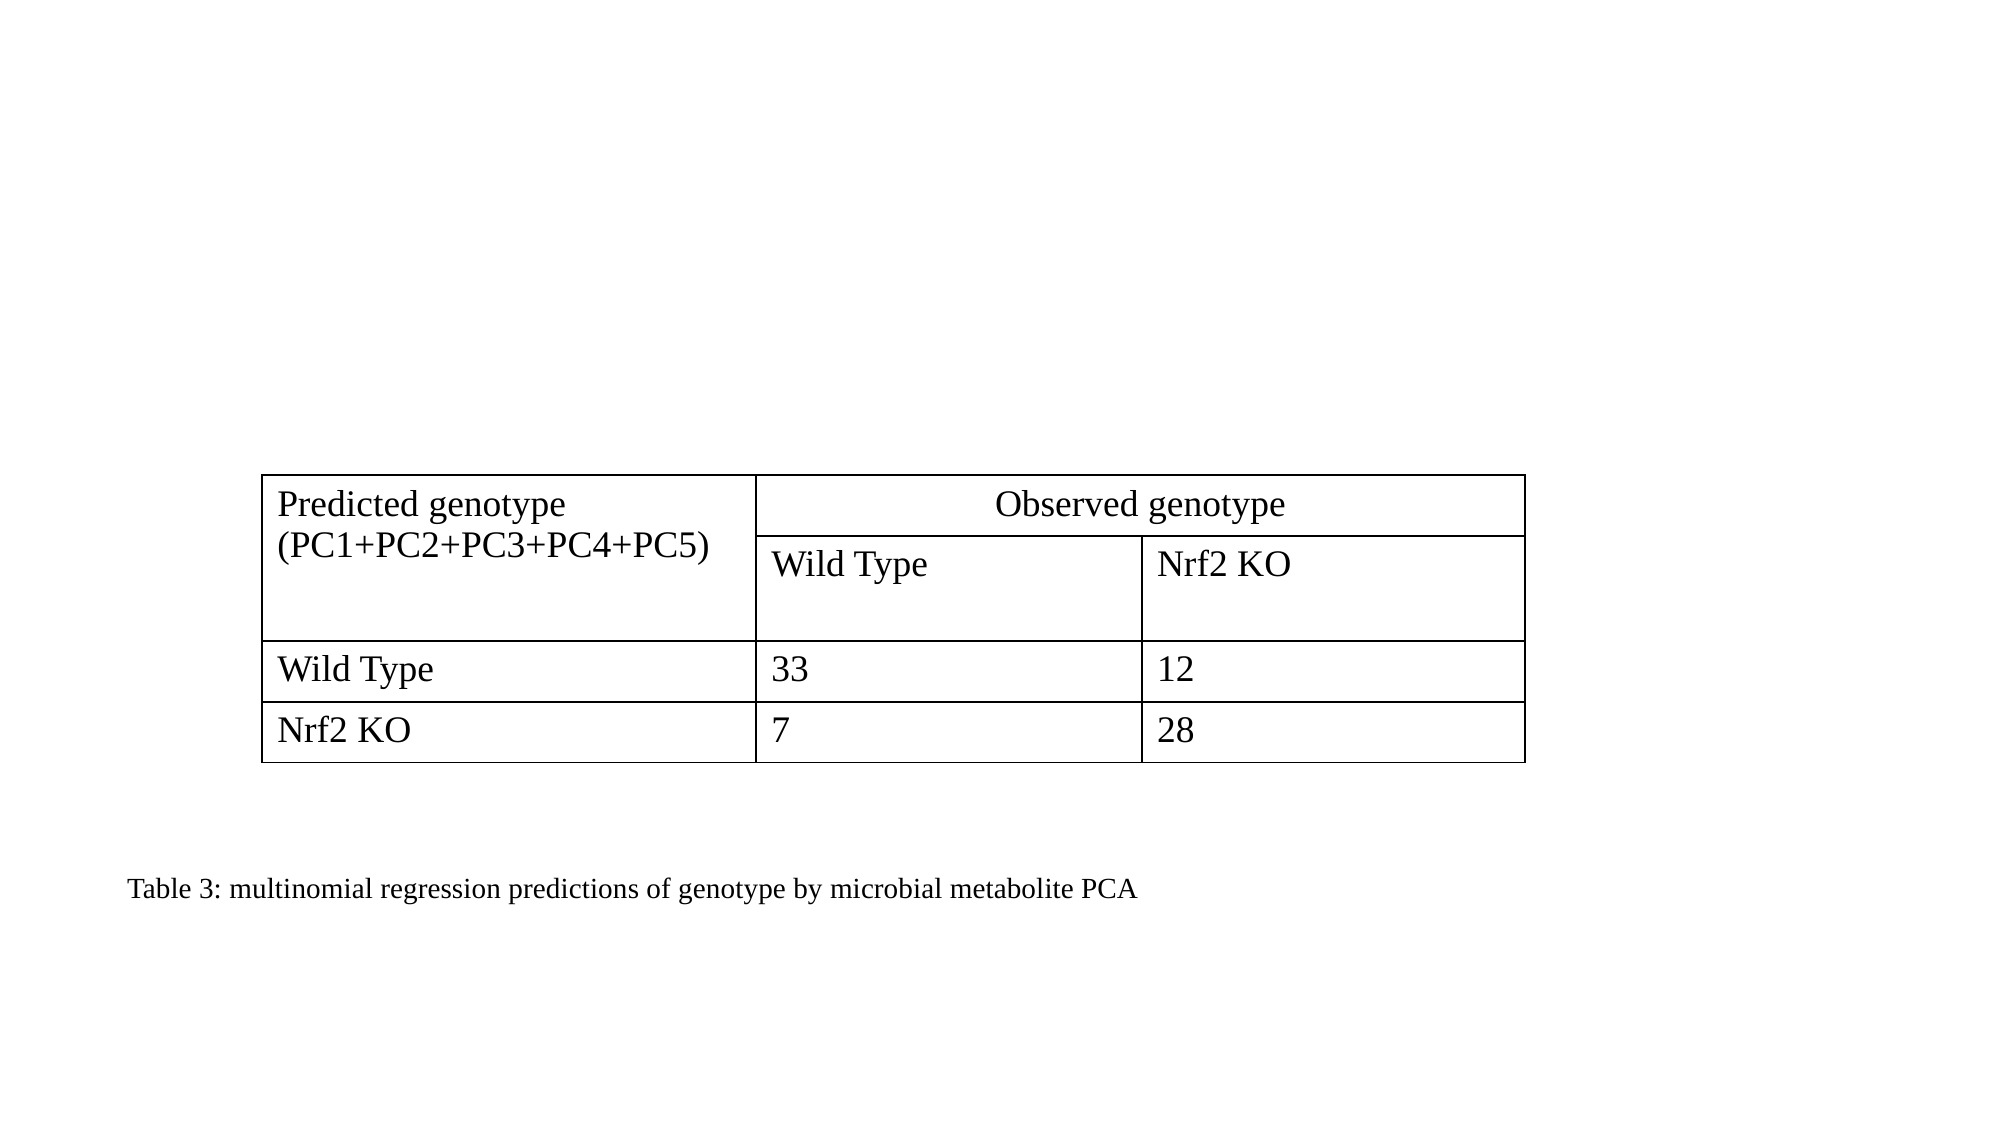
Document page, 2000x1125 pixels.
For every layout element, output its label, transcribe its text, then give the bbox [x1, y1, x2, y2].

table_cell 33 [757, 642, 1141, 701]
table_cell Wild Type [263, 642, 755, 701]
table_header Predicted genotype (PC1+PC2+PC3+PC4+PC5) [263, 476, 755, 640]
table_cell Nrf2 KO [1143, 537, 1524, 640]
text_box Table 3: multinomial regression predictions of genotype by microbial metabolite PCA [112, 862, 1638, 913]
table_header Observed genotype [757, 476, 1524, 535]
table_cell 12 [1143, 642, 1524, 701]
table_cell 7 [757, 703, 1141, 762]
table_cell 28 [1143, 703, 1524, 762]
table_cell Wild Type [757, 537, 1141, 640]
table_cell Nrf2 KO [263, 703, 755, 762]
